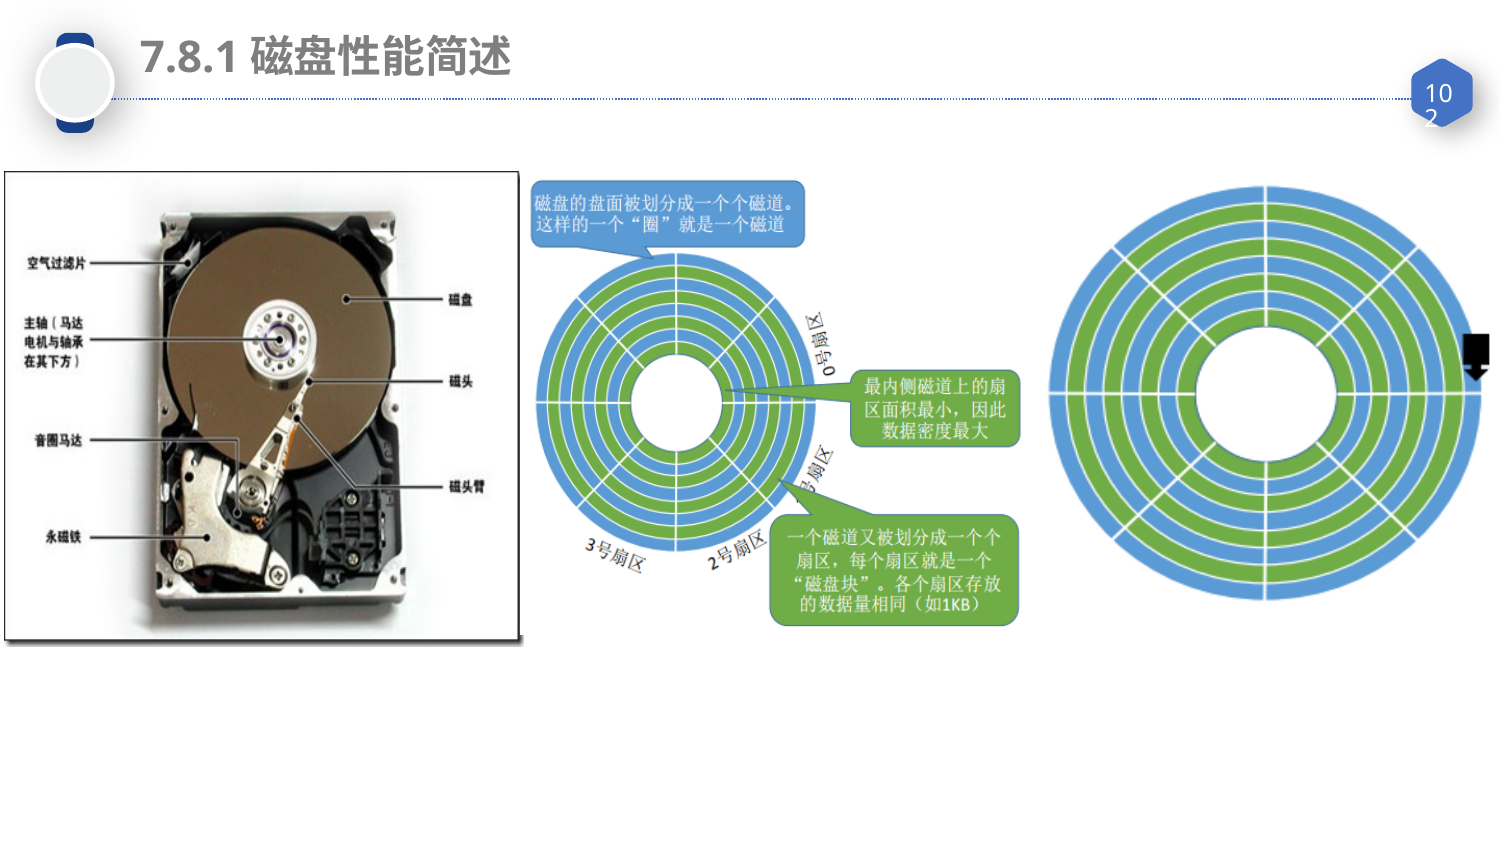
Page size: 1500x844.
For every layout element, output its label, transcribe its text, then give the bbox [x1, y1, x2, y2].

picture [3, 171, 1025, 647]
picture [1039, 177, 1496, 610]
text_box 7.8.1磁盘性能简述 [124, 21, 990, 90]
